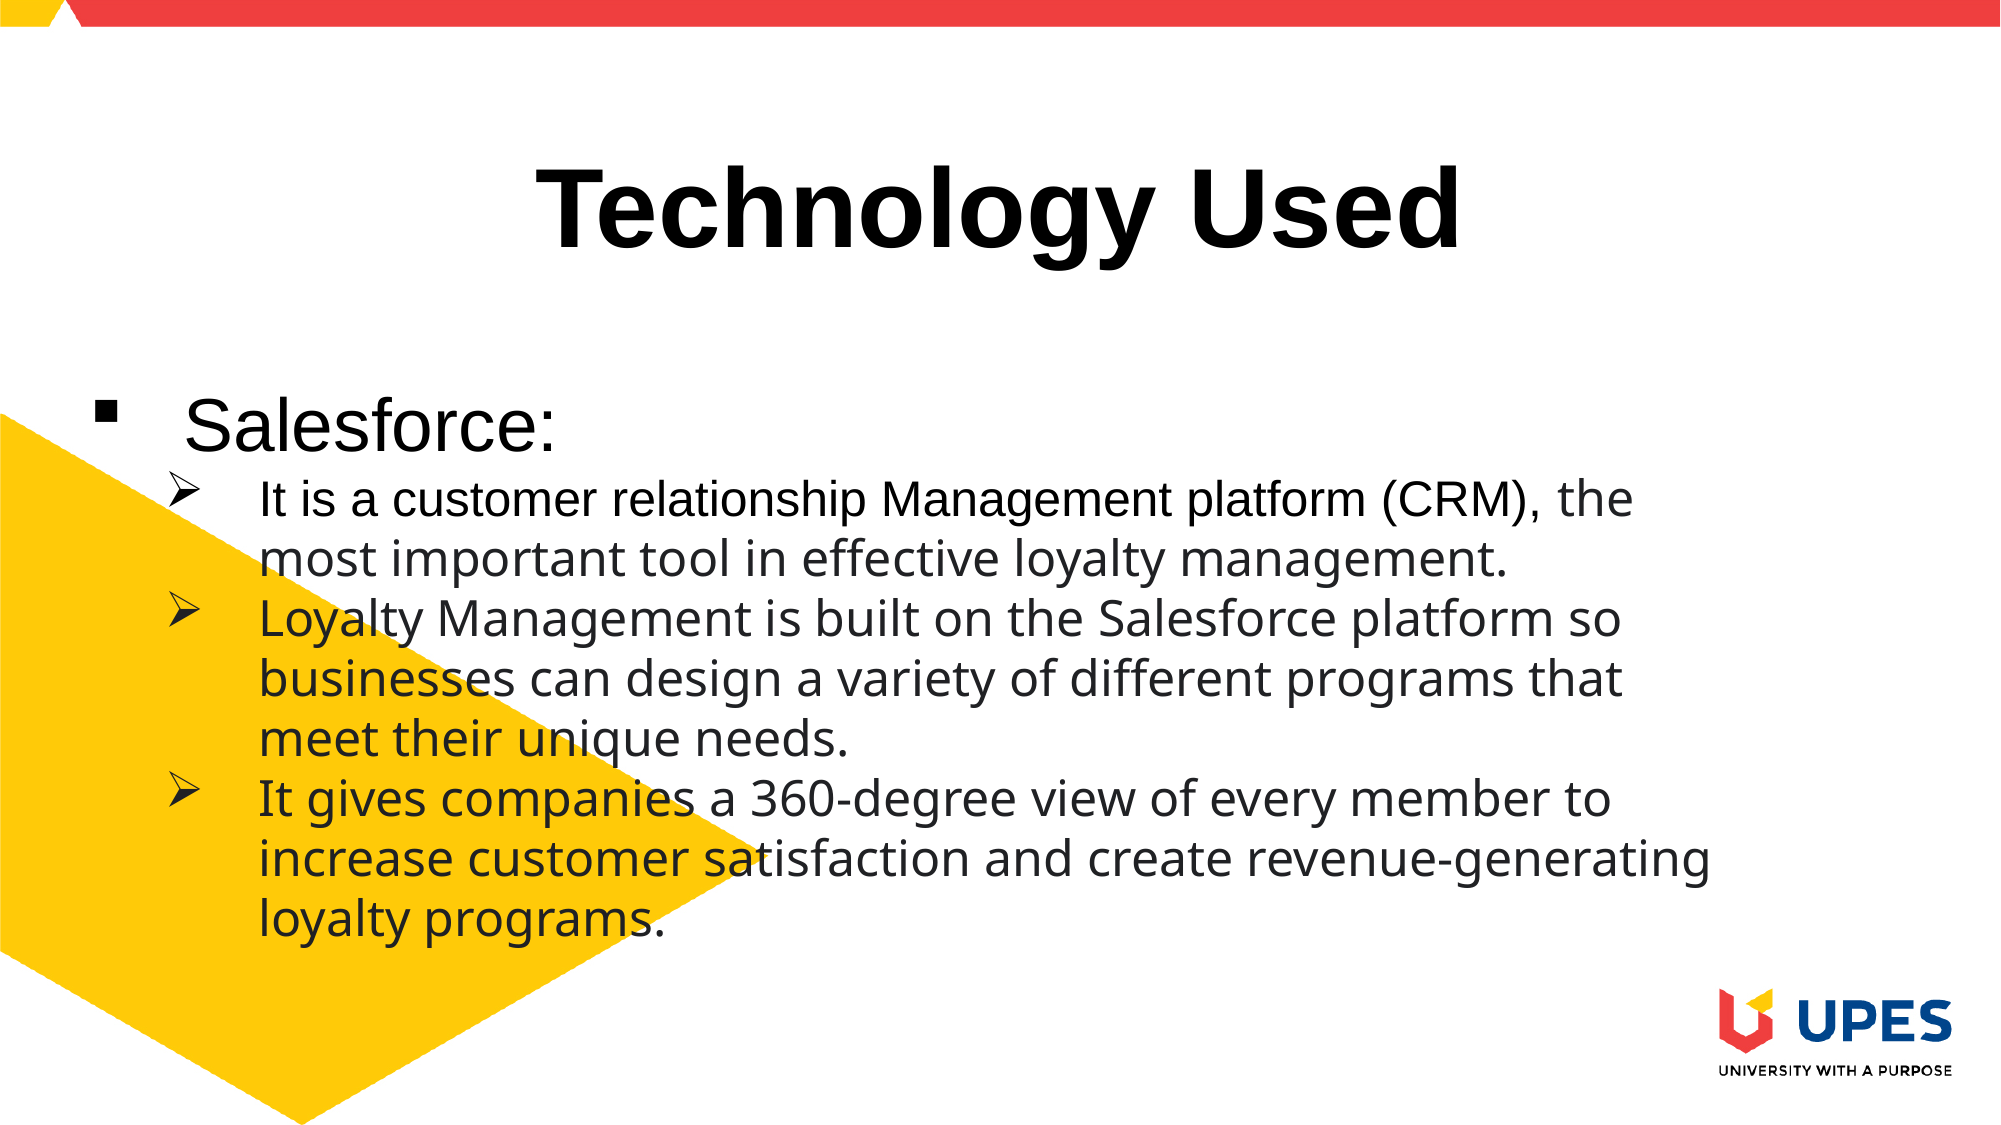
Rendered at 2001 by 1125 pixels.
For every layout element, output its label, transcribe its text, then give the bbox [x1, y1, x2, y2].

picture [0, 0, 2001, 1125]
title Technology Used [0, 223, 2000, 317]
text_box Salesforce: It is a customer relationship Management platform (CRM), the most important tool in effective loyalty management. Loyalty Management is built on the Salesforce platform so businesses can design a variety of different programs that meet their unique needs. It gives companies a 360-degree view of every member to increase customer satisfaction and create revenue-generating loyalty programs. [0, 368, 1741, 1125]
